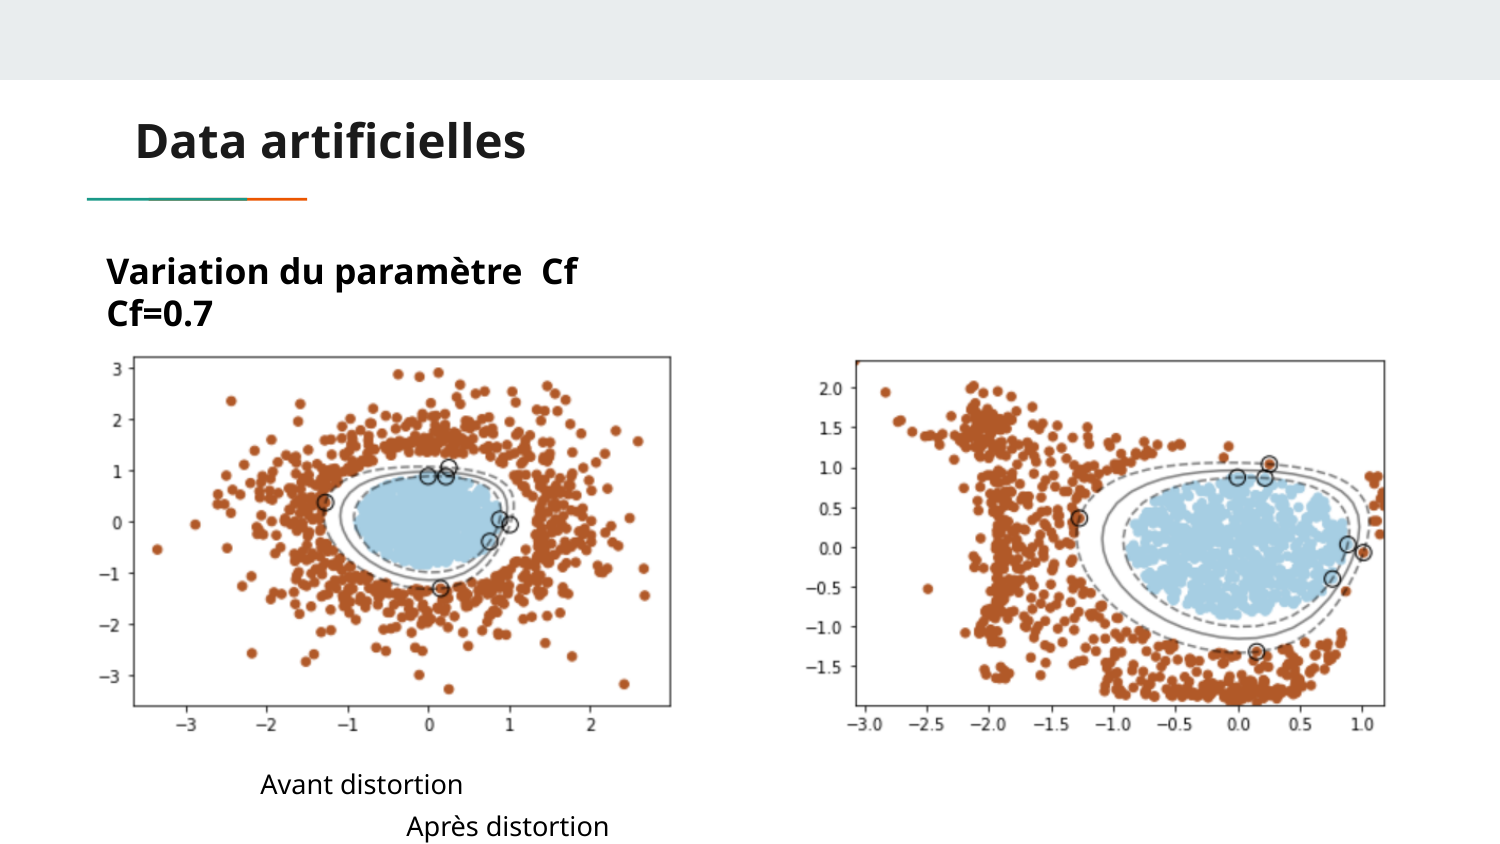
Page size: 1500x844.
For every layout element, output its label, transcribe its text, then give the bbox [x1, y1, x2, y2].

picture [91, 349, 692, 747]
text_box Variation du paramètre Cf Cf=0.7 Avant distortion Après distortion [91, 233, 1419, 844]
picture [798, 355, 1419, 741]
title Data artificielles [119, 96, 1381, 185]
